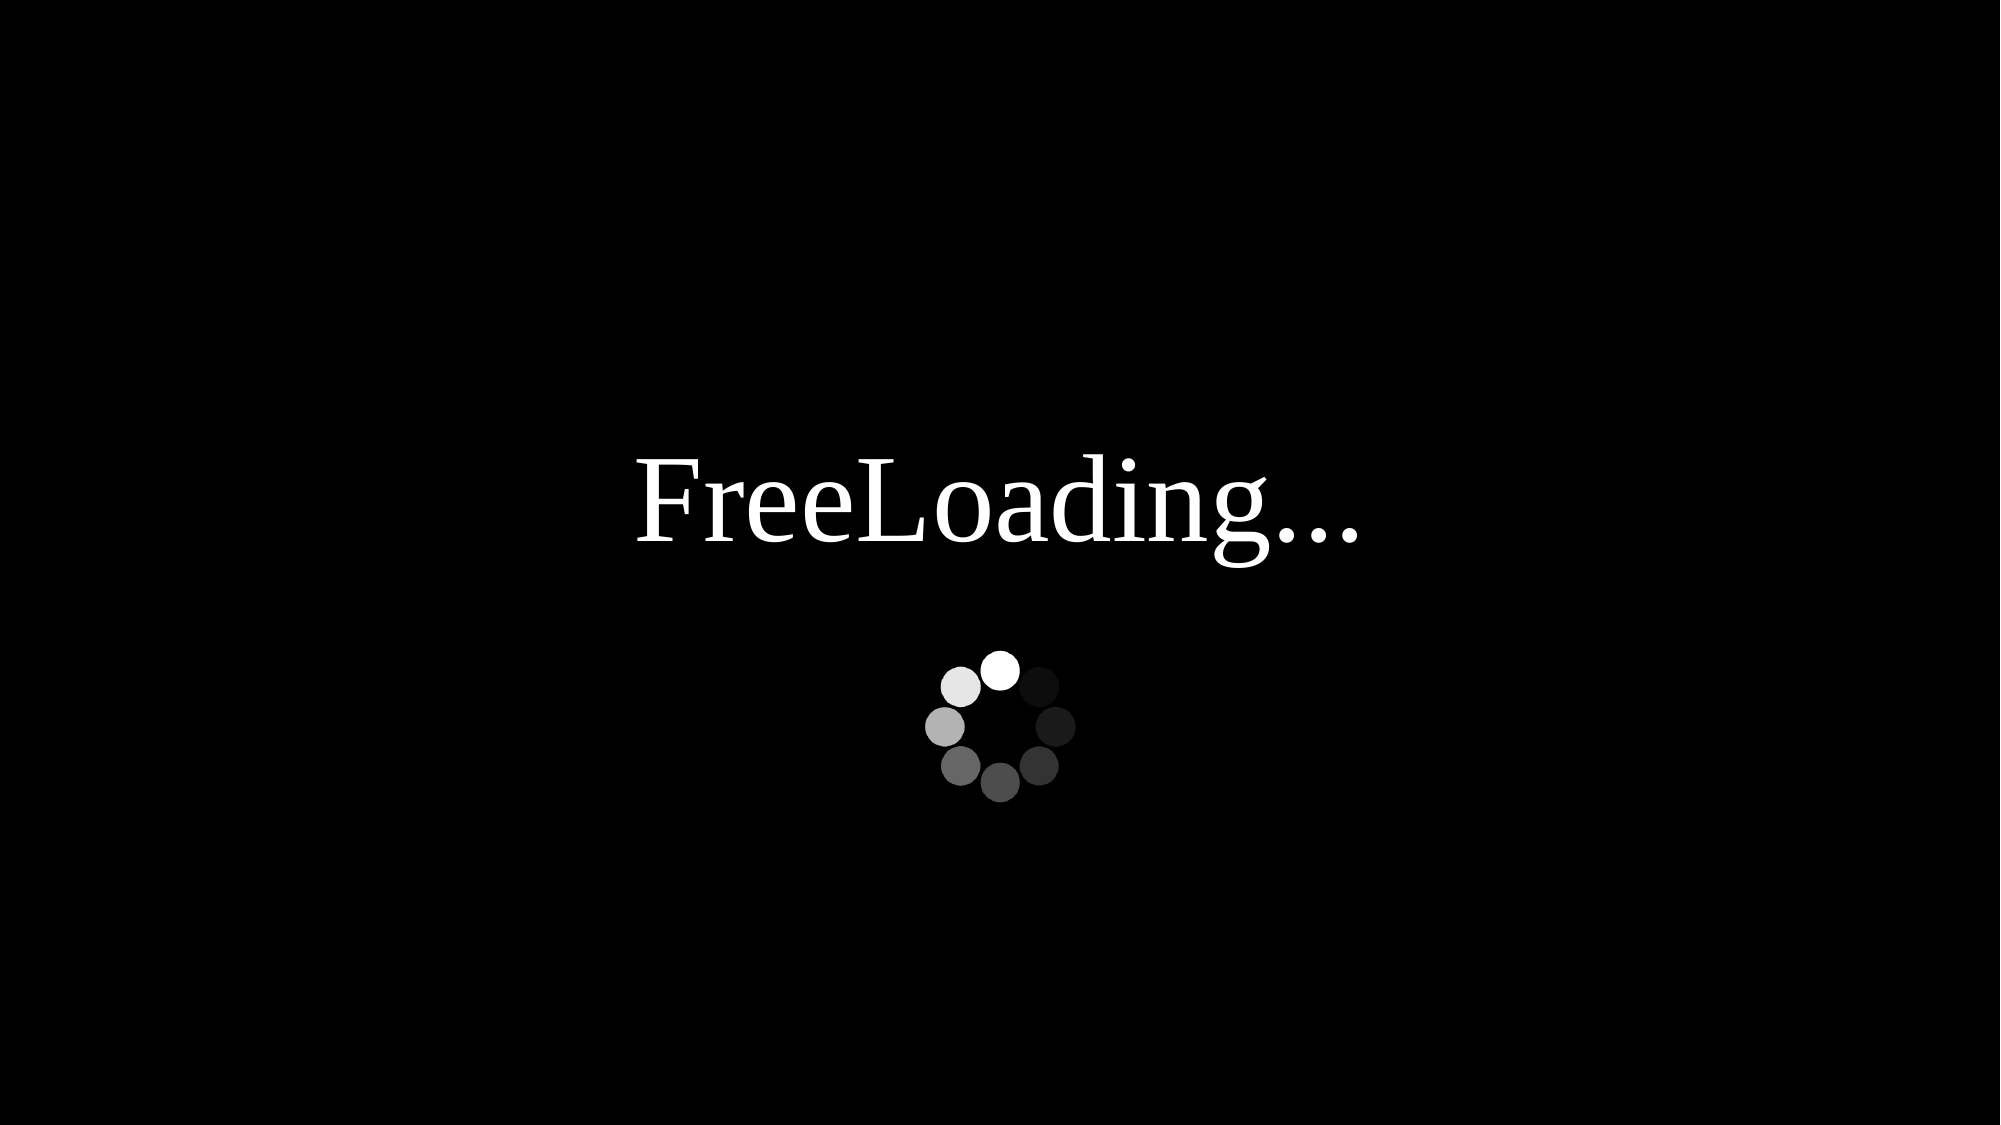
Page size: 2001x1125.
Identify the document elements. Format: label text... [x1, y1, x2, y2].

title FreeLoading... [249, 184, 1750, 576]
picture [916, 643, 1083, 810]
